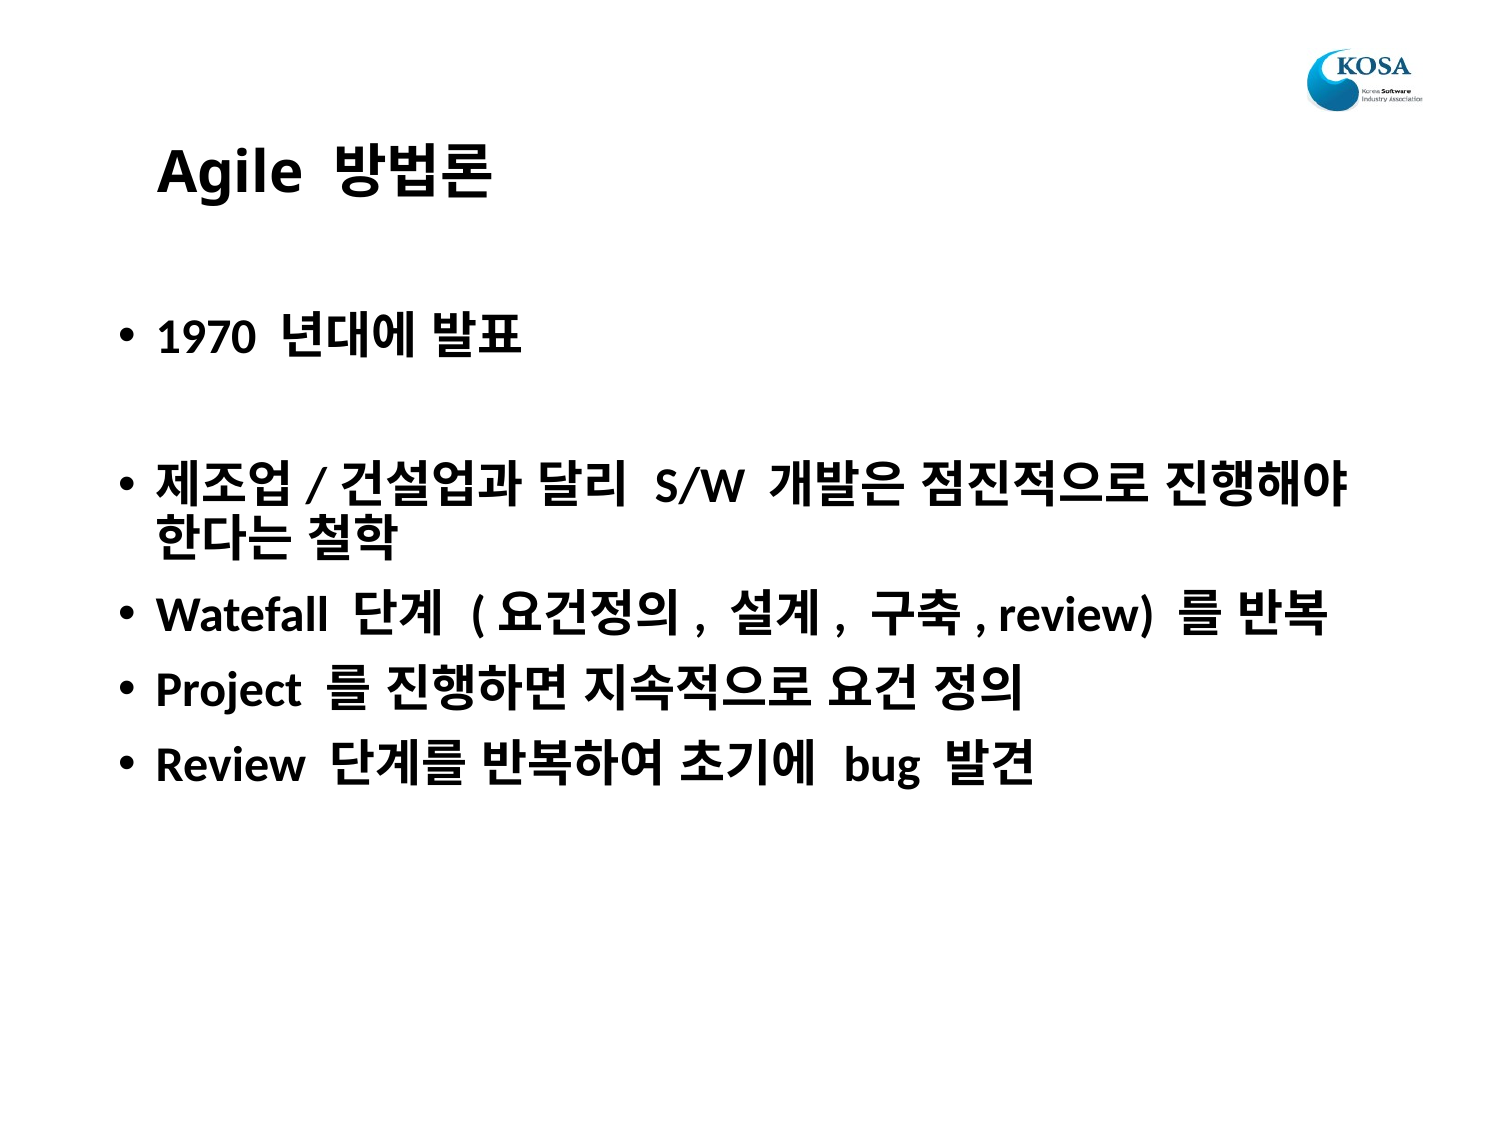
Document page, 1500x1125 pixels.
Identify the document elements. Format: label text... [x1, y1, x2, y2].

list 1970 년대에 발표 제조업/건설업과 달리 S/W 개발은 점진적으로 진행해야 한다는 철학 Watefall 단계 (요건정의, 설계, 구축, review) 를 반복 Project 를 진행하면 지속적으로 요건 정의 Review 단계를 반복하여 초기에 bug 발견 [103, 302, 1467, 1017]
title Agile 방법론 [142, 108, 1040, 240]
picture [1306, 48, 1423, 112]
